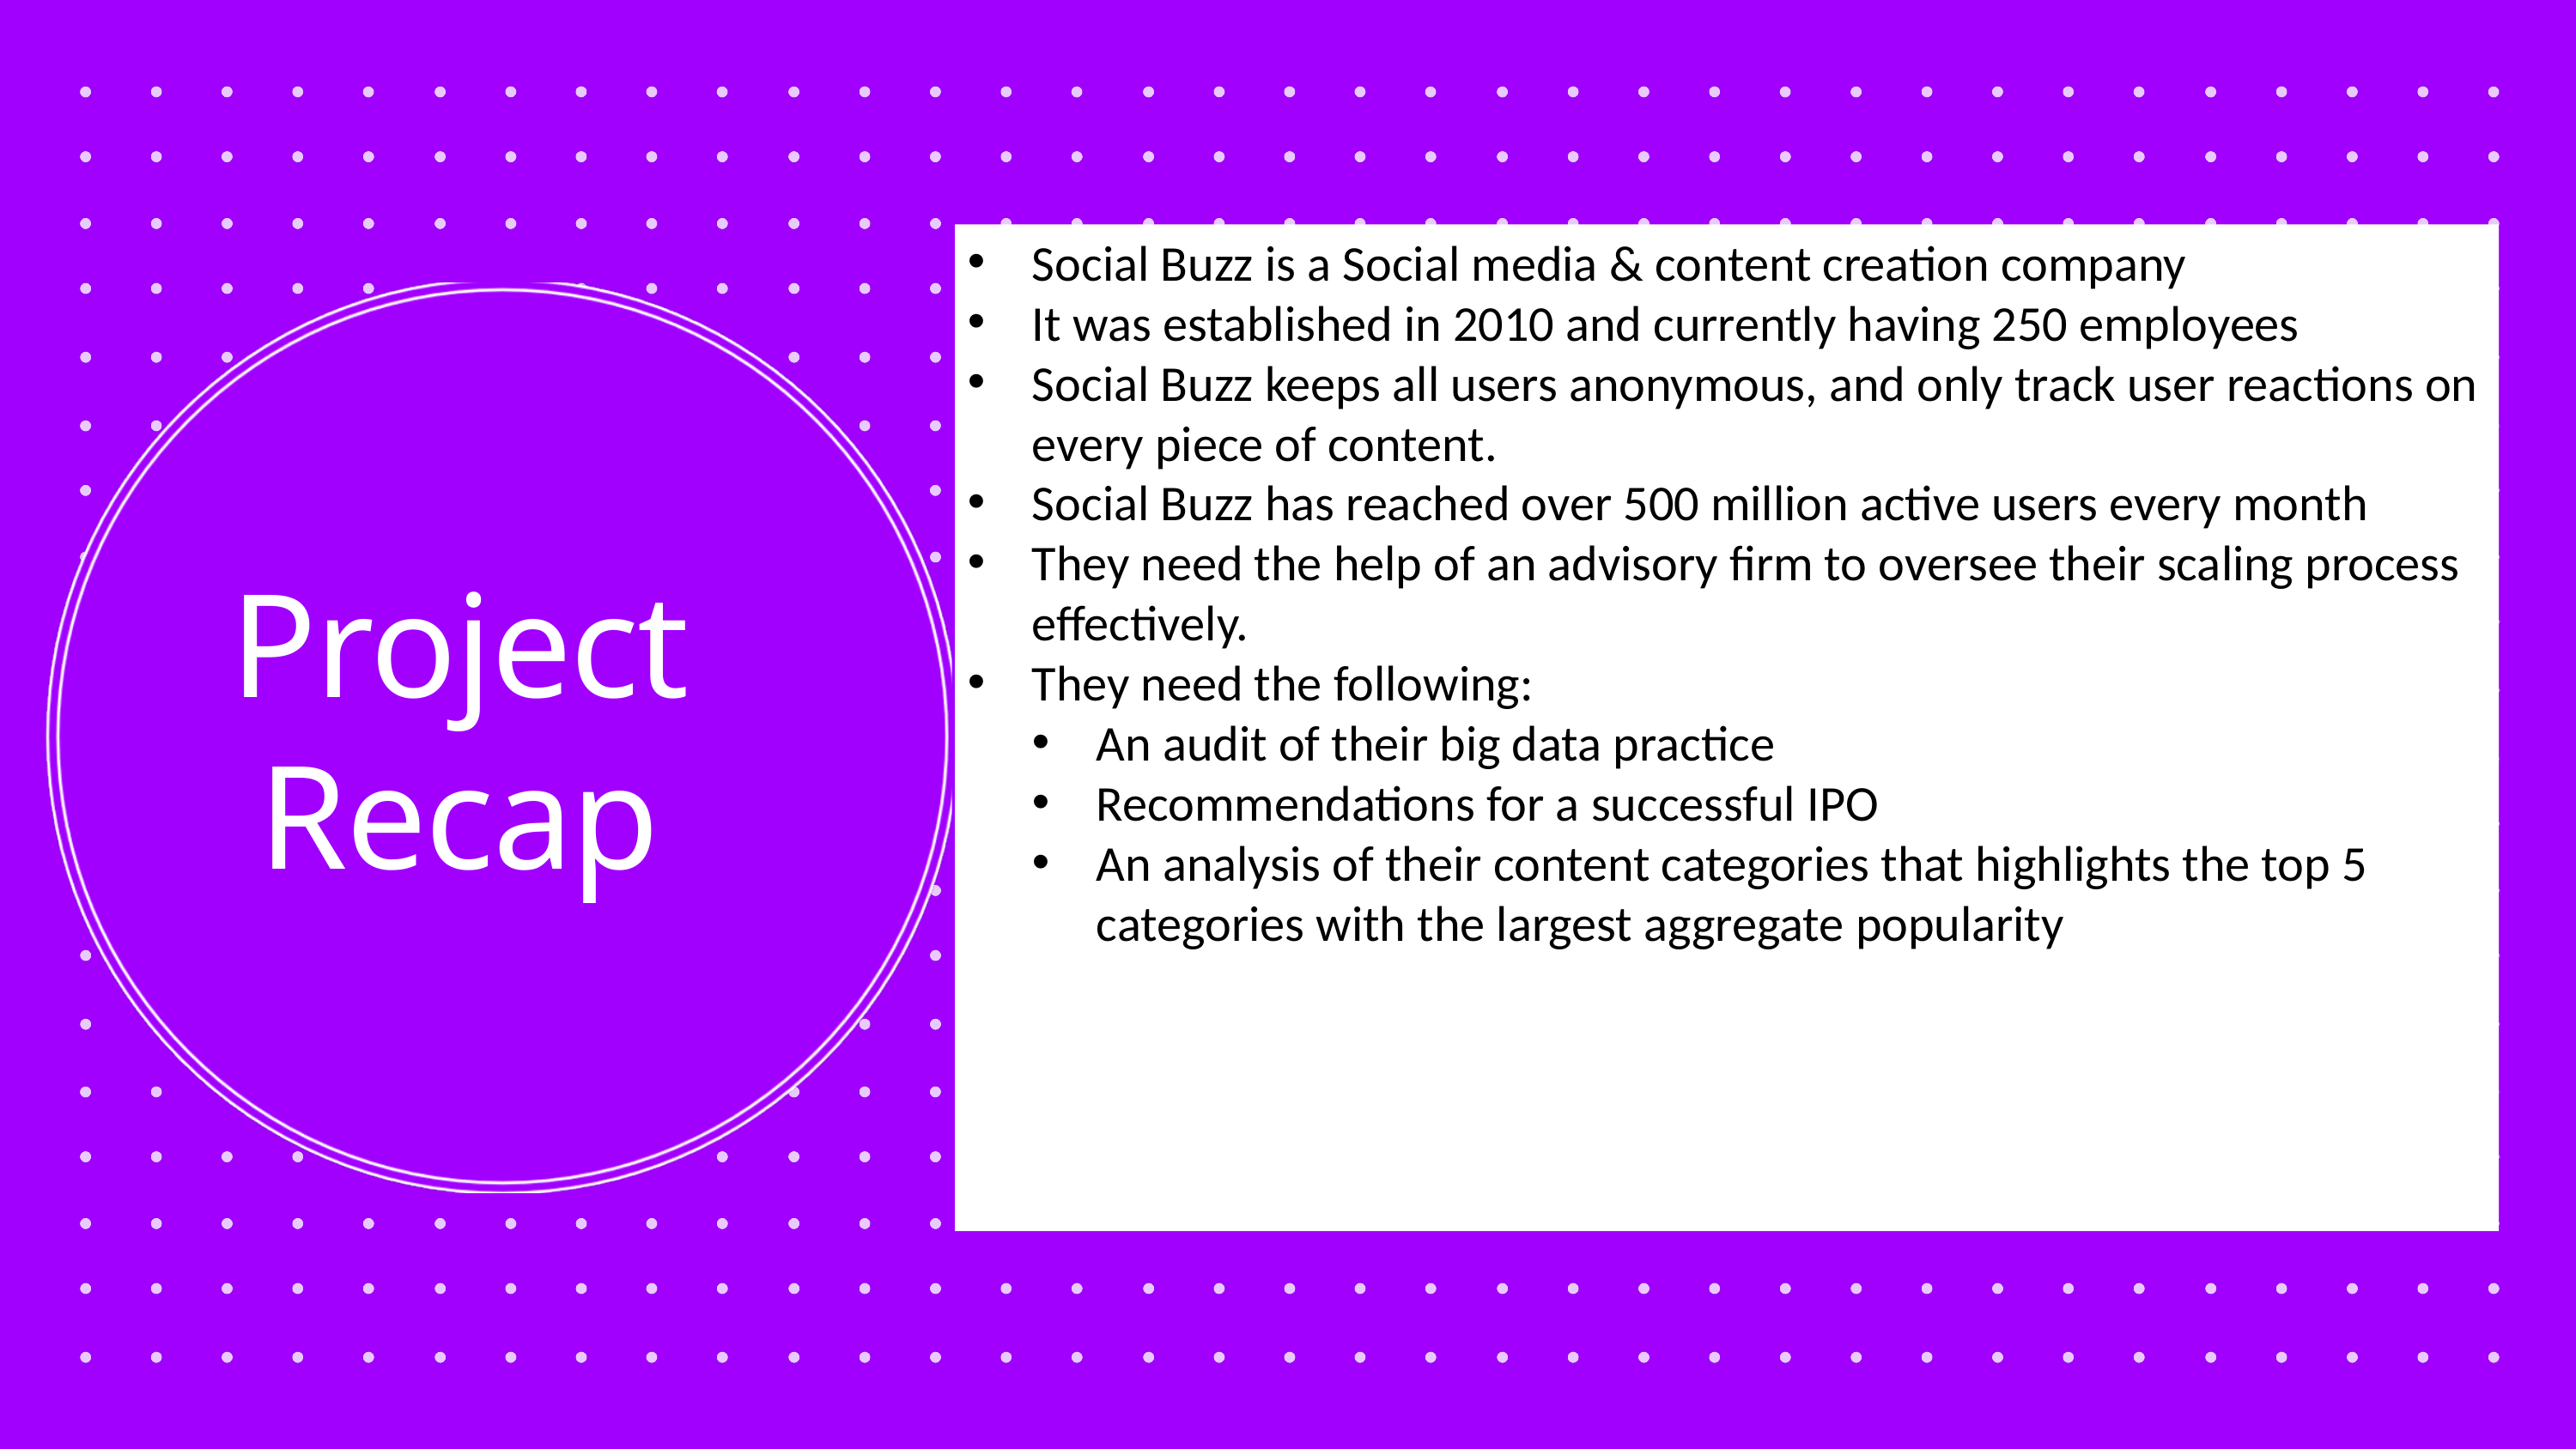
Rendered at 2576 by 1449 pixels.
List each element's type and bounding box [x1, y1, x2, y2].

picture [42, 282, 952, 1194]
text_box [72, 82, 2504, 1367]
